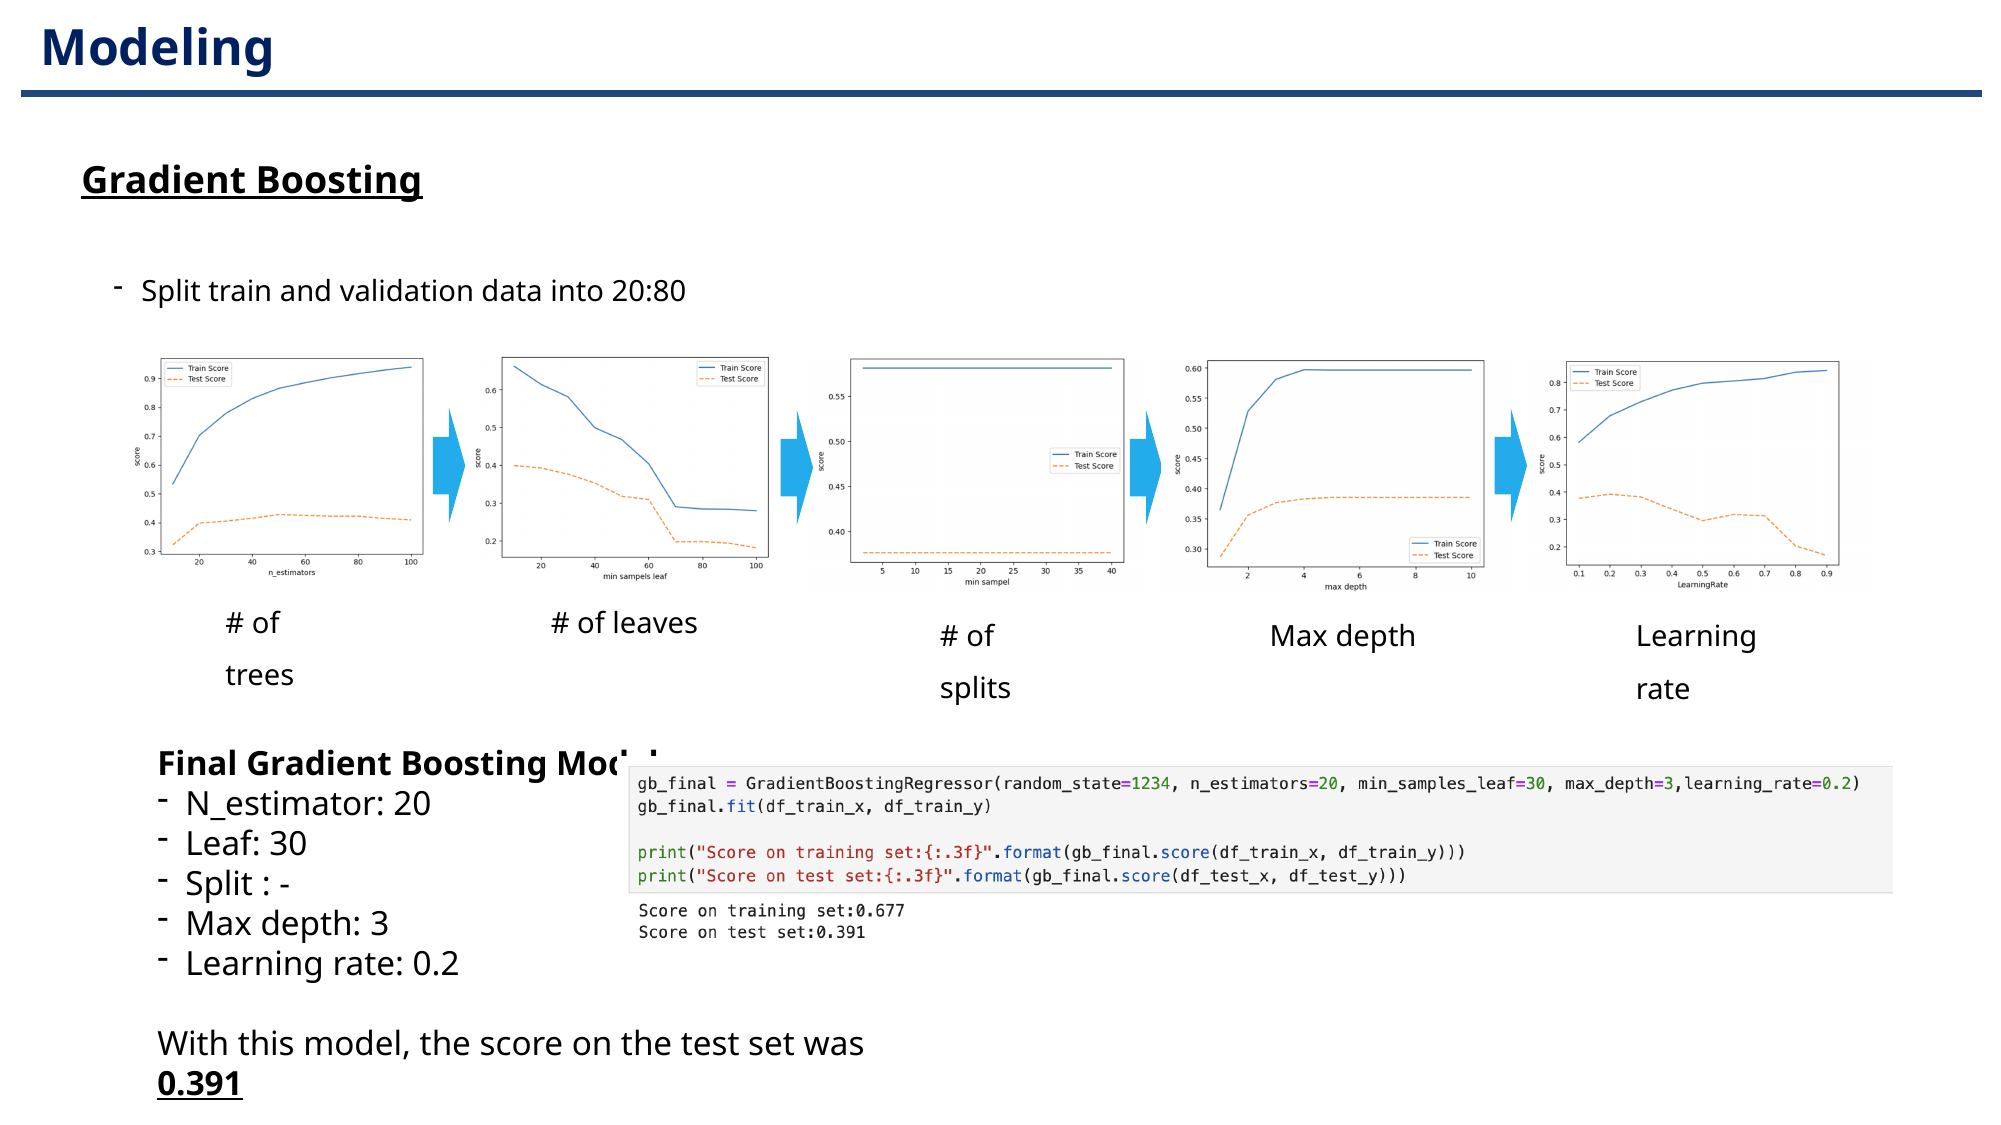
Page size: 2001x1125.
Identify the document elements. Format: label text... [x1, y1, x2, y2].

text_box [448, 407, 462, 524]
text_box # of splits [925, 593, 1075, 713]
text_box Modeling [26, 7, 291, 83]
picture [617, 756, 1893, 947]
text_box Gradient Boosting [66, 125, 692, 208]
text_box Split train and validation data into 20:80 [98, 247, 954, 315]
picture [1161, 358, 1512, 596]
text_box Final Gradient Boosting Model N_estimator: 20 Leaf: 30 Split : - Max depth: 3 Learning rate: 0.2 With this model, the score on the test set was 0.391 [142, 734, 964, 1109]
picture [122, 352, 448, 580]
text_box Max depth [1254, 596, 1464, 660]
text_box # of trees [210, 580, 361, 699]
picture [1526, 358, 1877, 593]
picture [462, 354, 783, 583]
text_box [1512, 408, 1526, 523]
text_box [783, 409, 808, 526]
text_box [1151, 423, 1161, 512]
text_box Learning rate [1621, 593, 1831, 713]
picture [808, 355, 1151, 593]
text_box # of leaves [536, 583, 761, 647]
